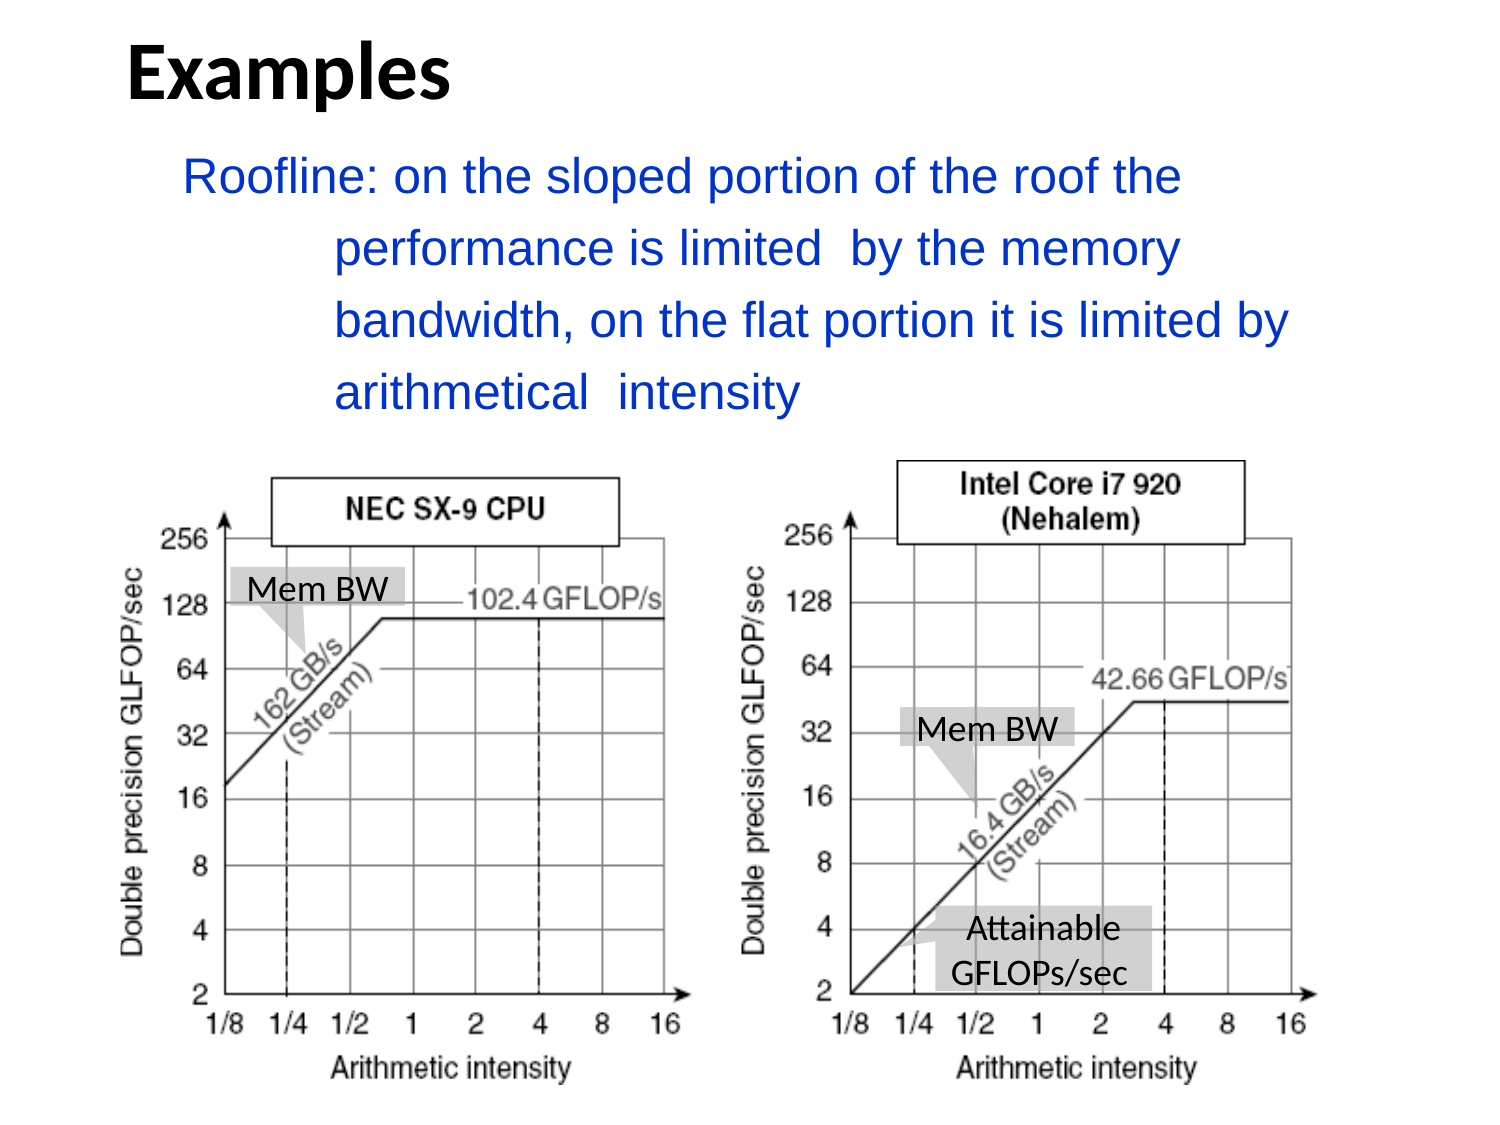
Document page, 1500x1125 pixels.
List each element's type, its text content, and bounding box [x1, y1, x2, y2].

text_box Attainable GFLOPs/sec [898, 905, 1153, 991]
text_box Mem BW [900, 707, 1075, 809]
text_box Mem BW [230, 566, 405, 655]
title Examples [124, 0, 612, 161]
text_box [120, 460, 1319, 1085]
text_box Roofline: on the sloped portion of the roof the performance is limited by the memory bandwidth, on the flat portion it is limited by arithmetical intensity [125, 117, 1363, 492]
